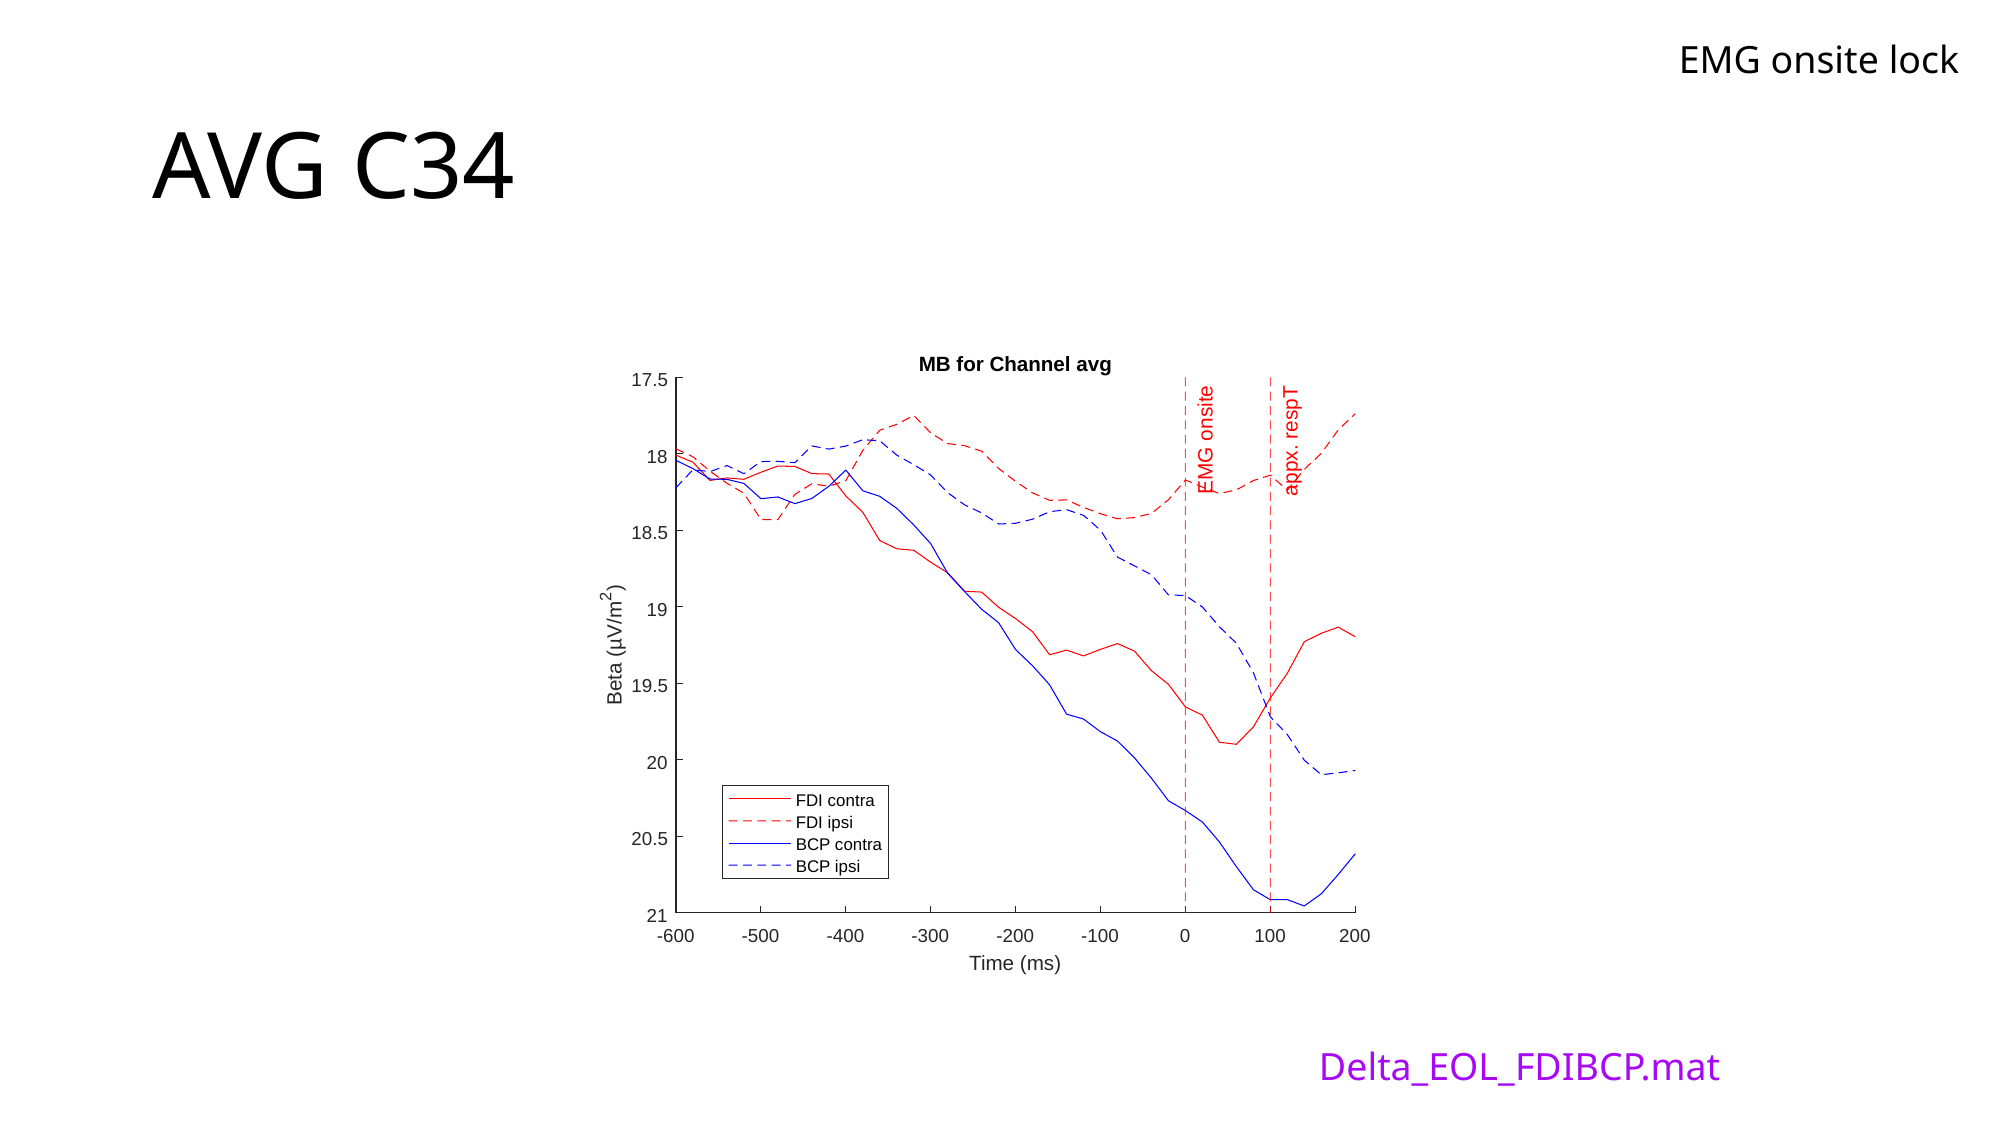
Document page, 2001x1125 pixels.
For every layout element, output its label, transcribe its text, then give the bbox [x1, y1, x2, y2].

text_box Delta_EOL_FDIBCP.mat [1304, 1035, 2000, 1096]
title AVG C34 [137, 59, 1863, 278]
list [561, 327, 1438, 985]
text_box EMG onsite lock [1664, 28, 2000, 89]
